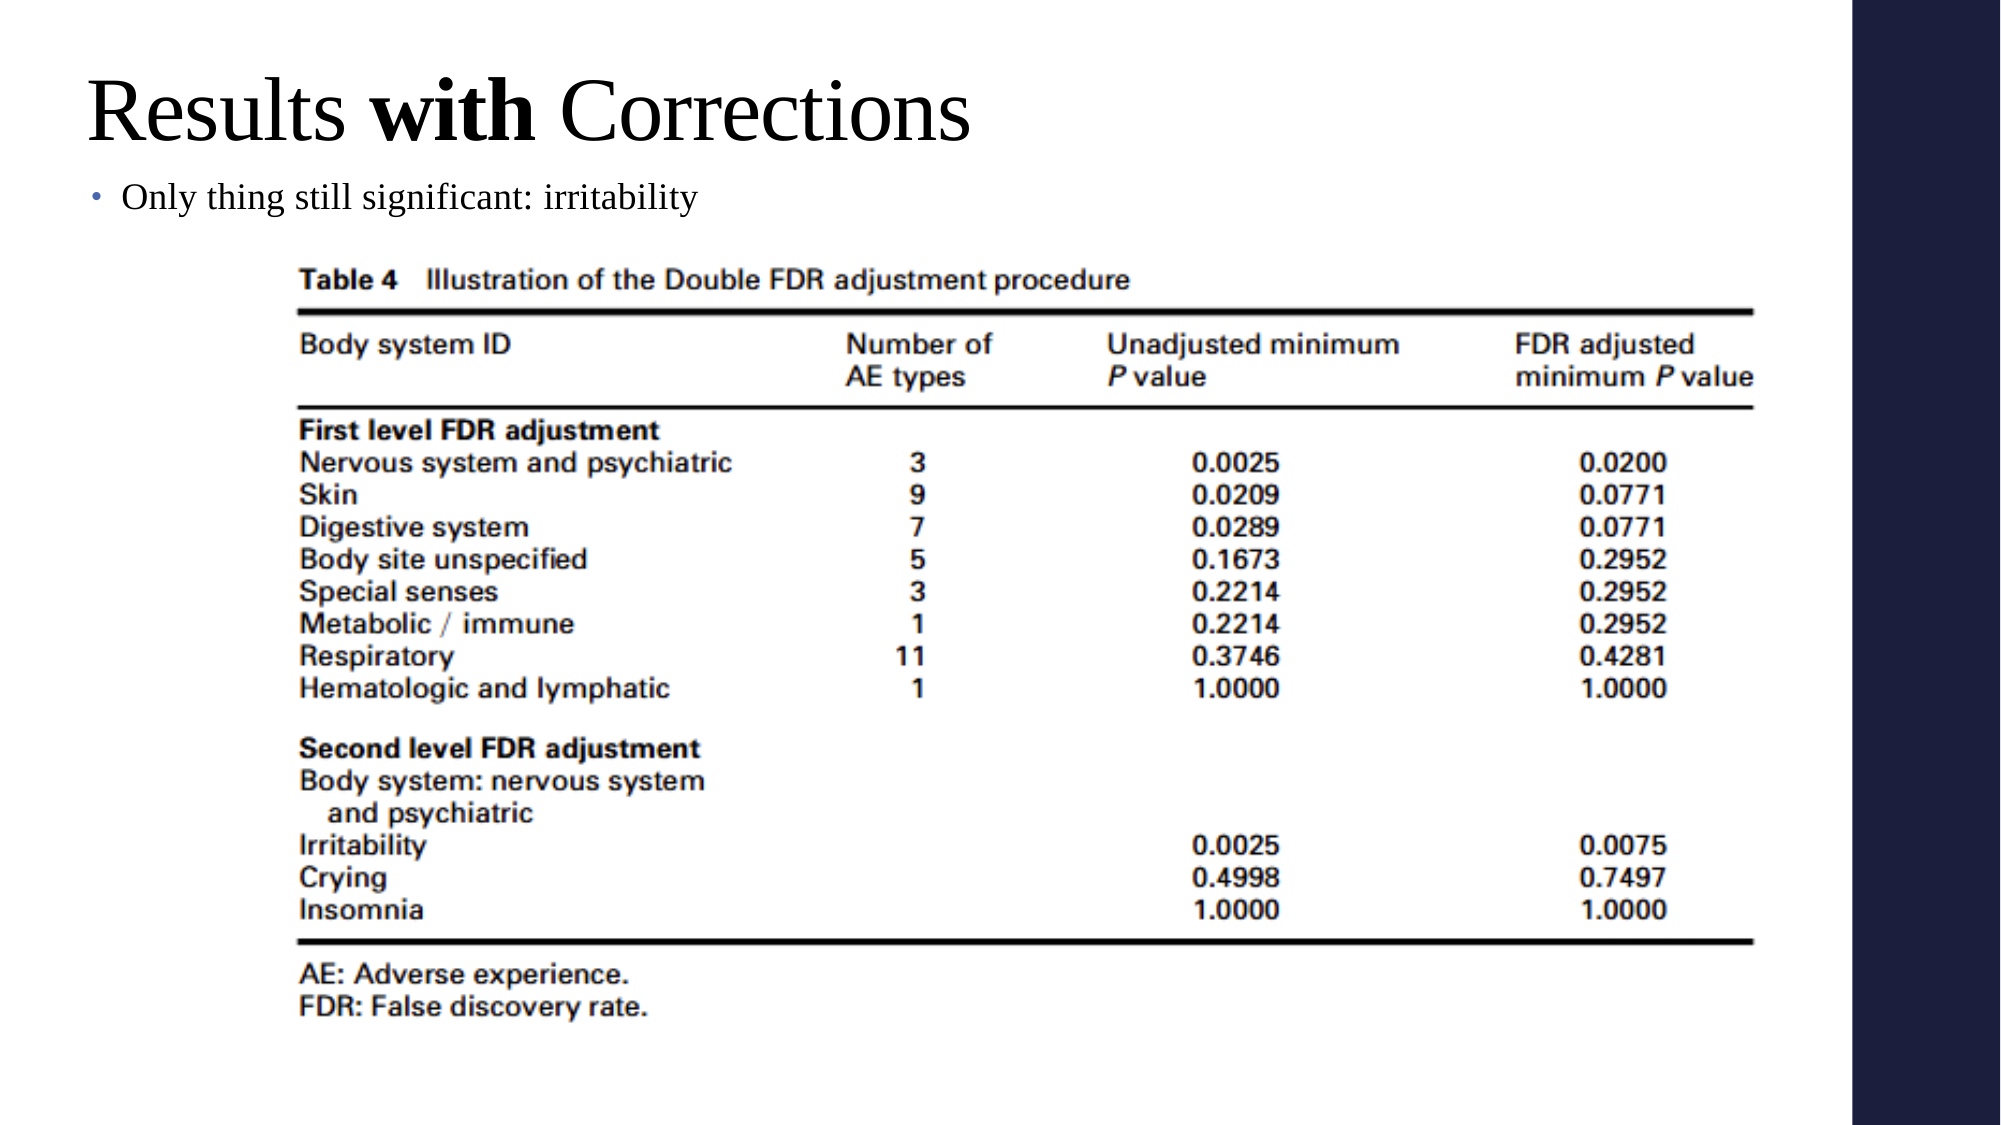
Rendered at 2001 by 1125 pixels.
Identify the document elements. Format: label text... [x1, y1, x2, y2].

picture [274, 249, 1806, 1038]
list Only thing still significant: irritability [76, 168, 1064, 801]
title Results with Corrections [71, 54, 1617, 169]
